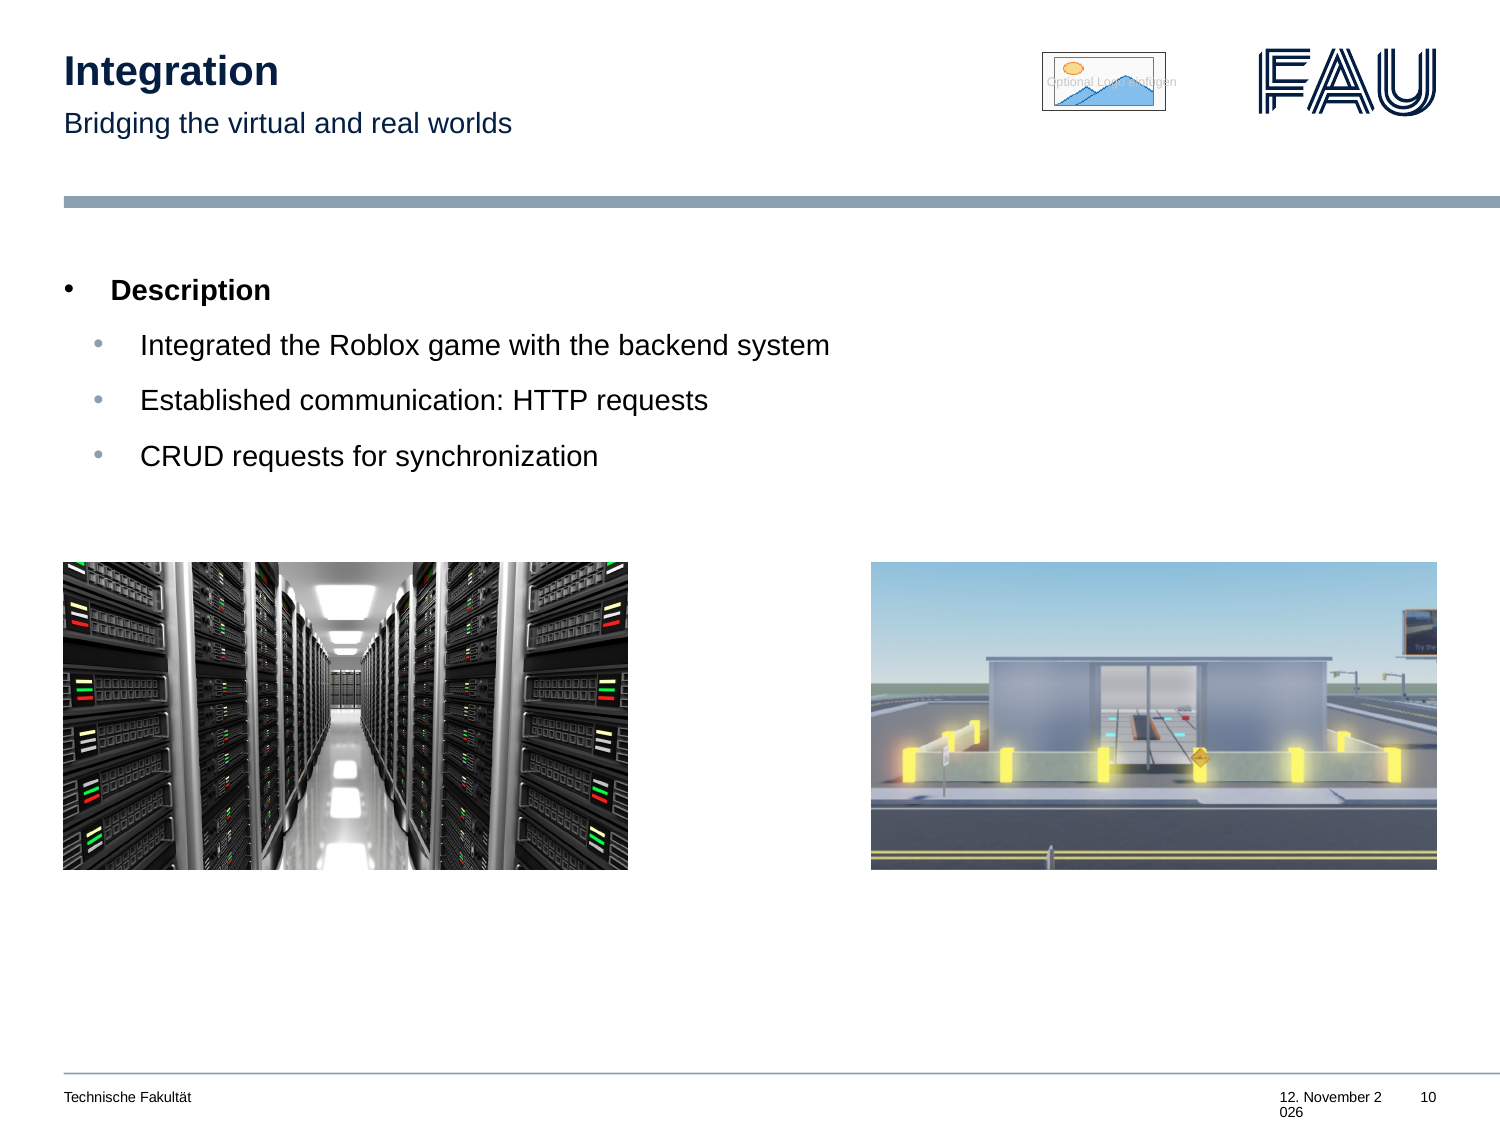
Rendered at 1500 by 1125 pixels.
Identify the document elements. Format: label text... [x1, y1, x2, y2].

title Integration [63, 49, 906, 95]
picture [63, 562, 628, 870]
list Bridging the virtual and real worlds [63, 100, 906, 137]
slide_number 10 [1406, 1088, 1437, 1106]
picture [871, 562, 1437, 870]
list Description Integrated the Roblox game with the backend system Established communication: HTTP requests CRUD requests for synchronization [63, 267, 1437, 1018]
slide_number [1279, 1088, 1387, 1106]
footer Technische Fakultät [63, 1088, 737, 1106]
picture [1037, 49, 1171, 113]
